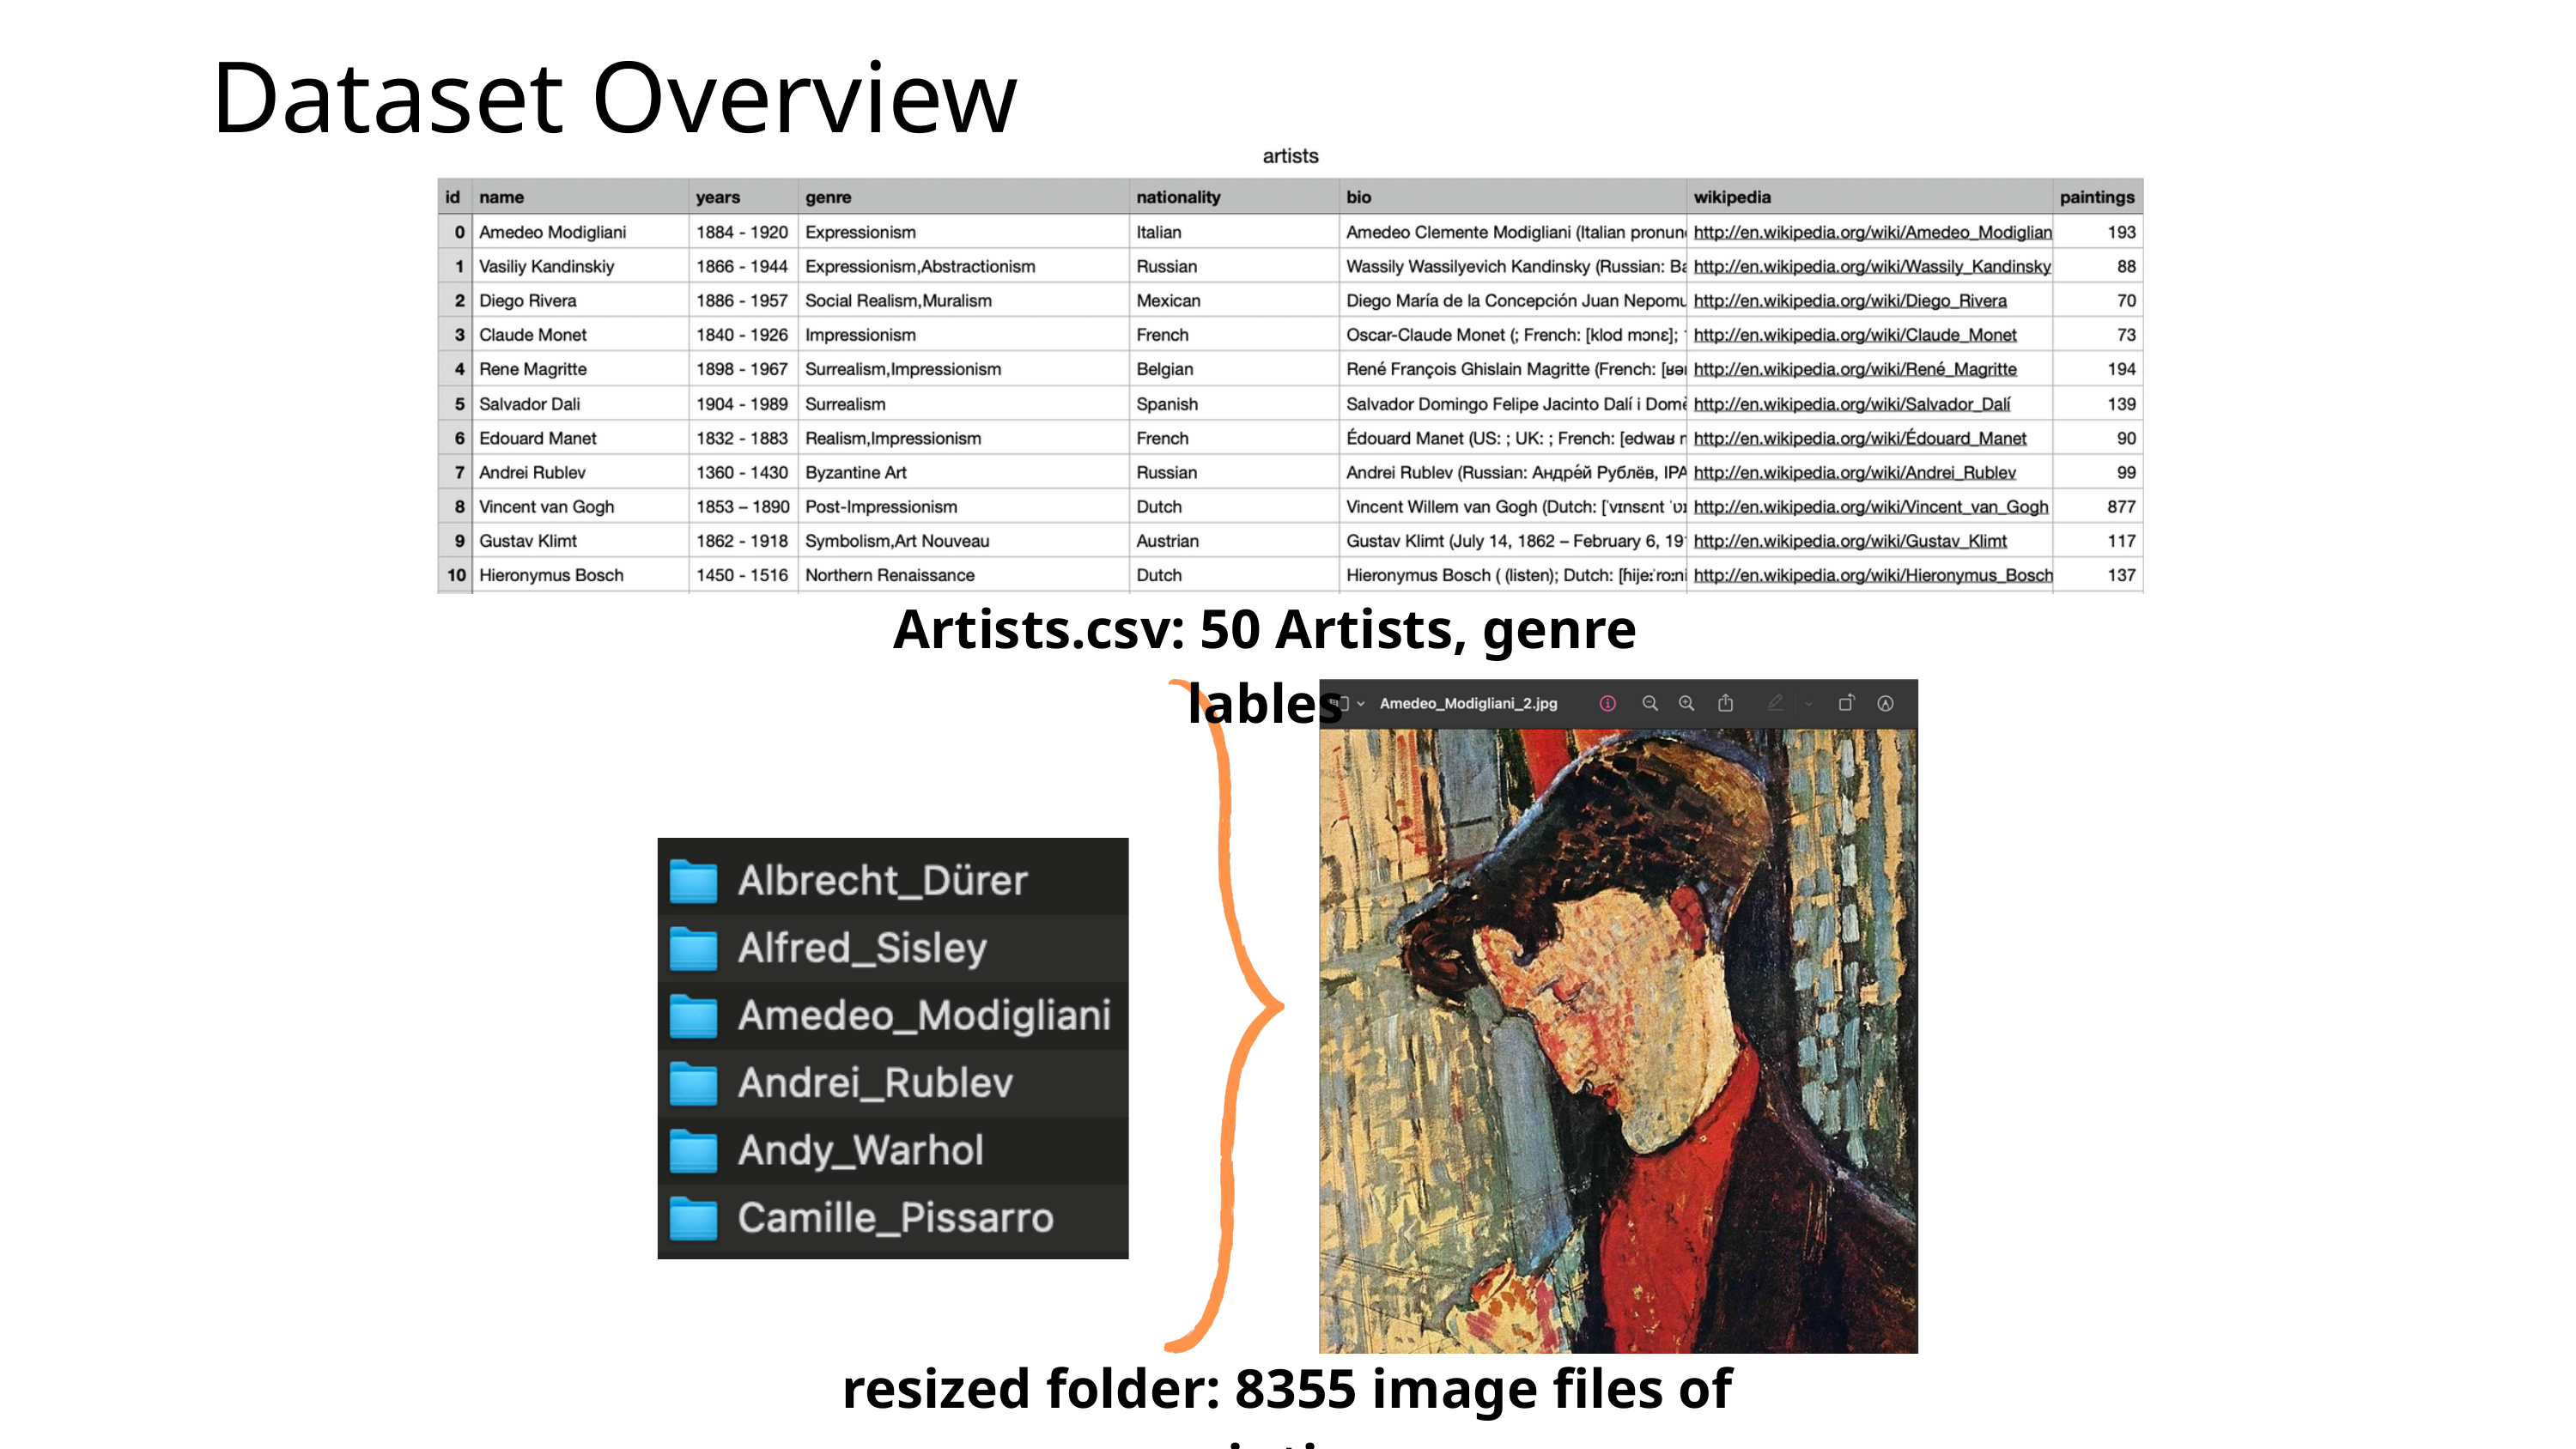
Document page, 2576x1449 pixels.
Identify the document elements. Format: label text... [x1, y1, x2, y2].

text_box resized folder: 8355 image files of paintings [732, 1343, 1844, 1449]
text_box [1163, 735, 1285, 1343]
text_box Artists.csv: 50 Artists, genre lables [818, 584, 1714, 735]
text_box [657, 838, 1129, 1259]
text_box Dataset Overview [144, 14, 1084, 152]
text_box [432, 129, 2144, 594]
text_box [1319, 679, 1919, 1354]
